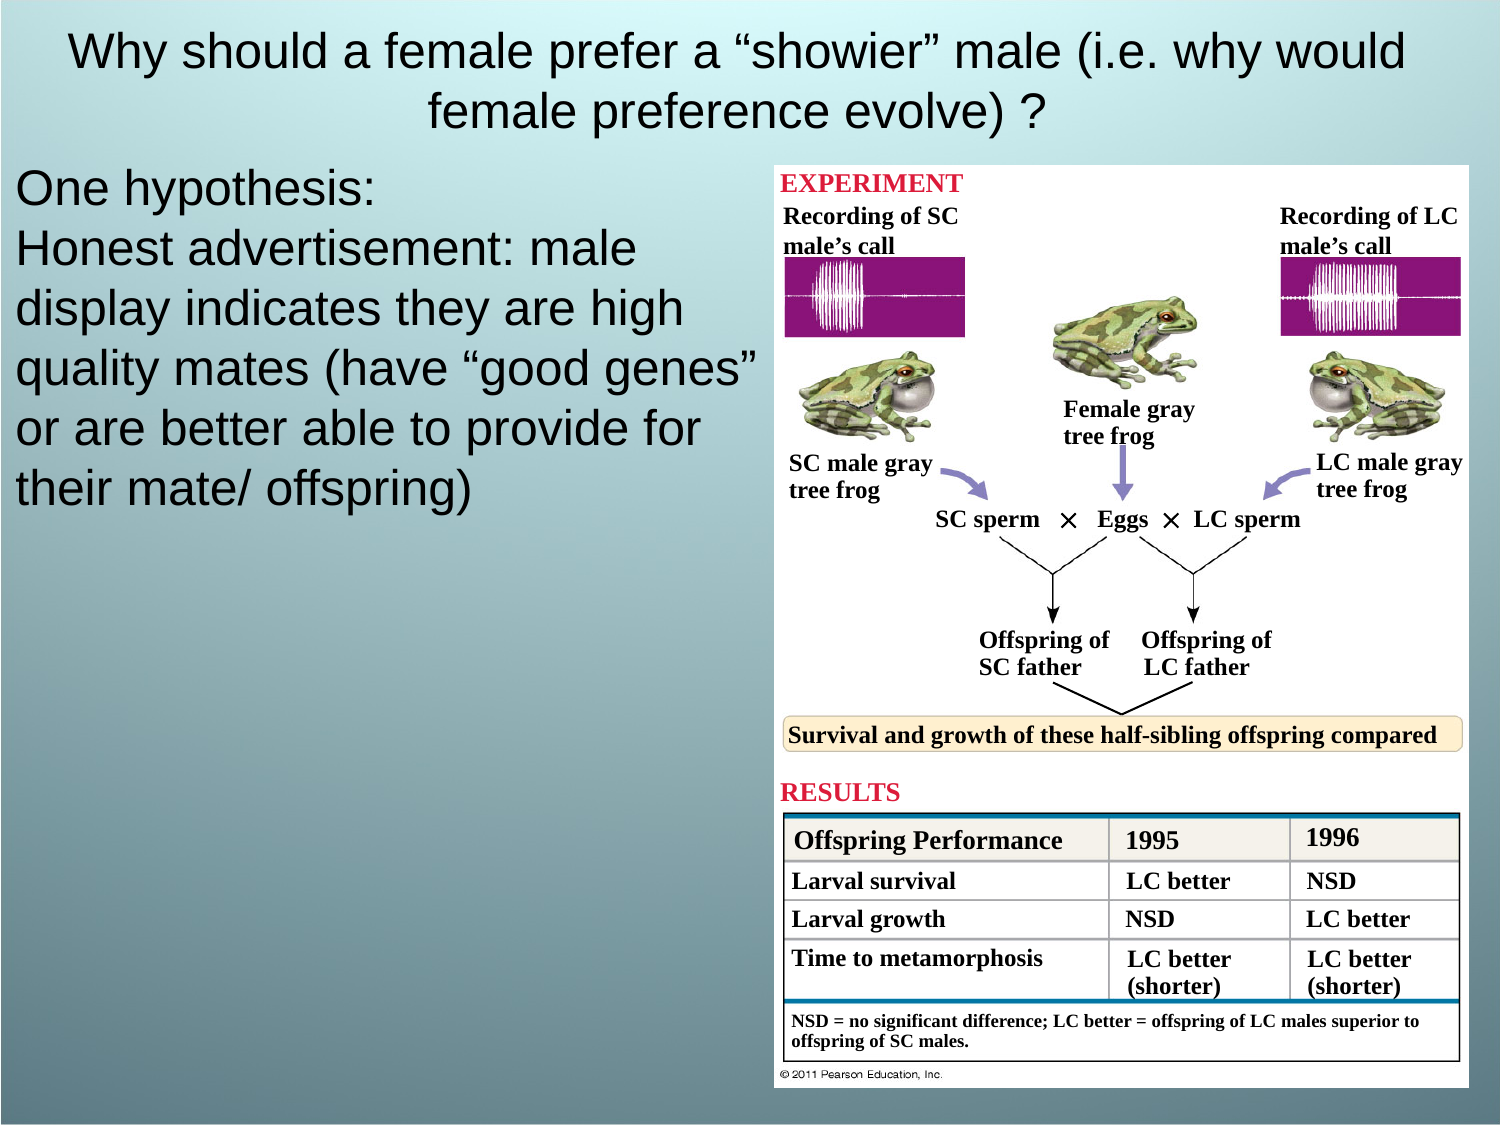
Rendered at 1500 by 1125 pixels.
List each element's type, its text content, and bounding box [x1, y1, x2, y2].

picture [0, 0, 1500, 1125]
text_box One hypothesis: Honest advertisement: male display indicates they are high quality mates (have “good genes” or are better able to provide for their mate/ offspring) [0, 148, 1426, 523]
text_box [774, 165, 1476, 1088]
text_box Why should a female prefer a “showier” male (i.e. why would female preference evolve) ? [0, 11, 1475, 147]
